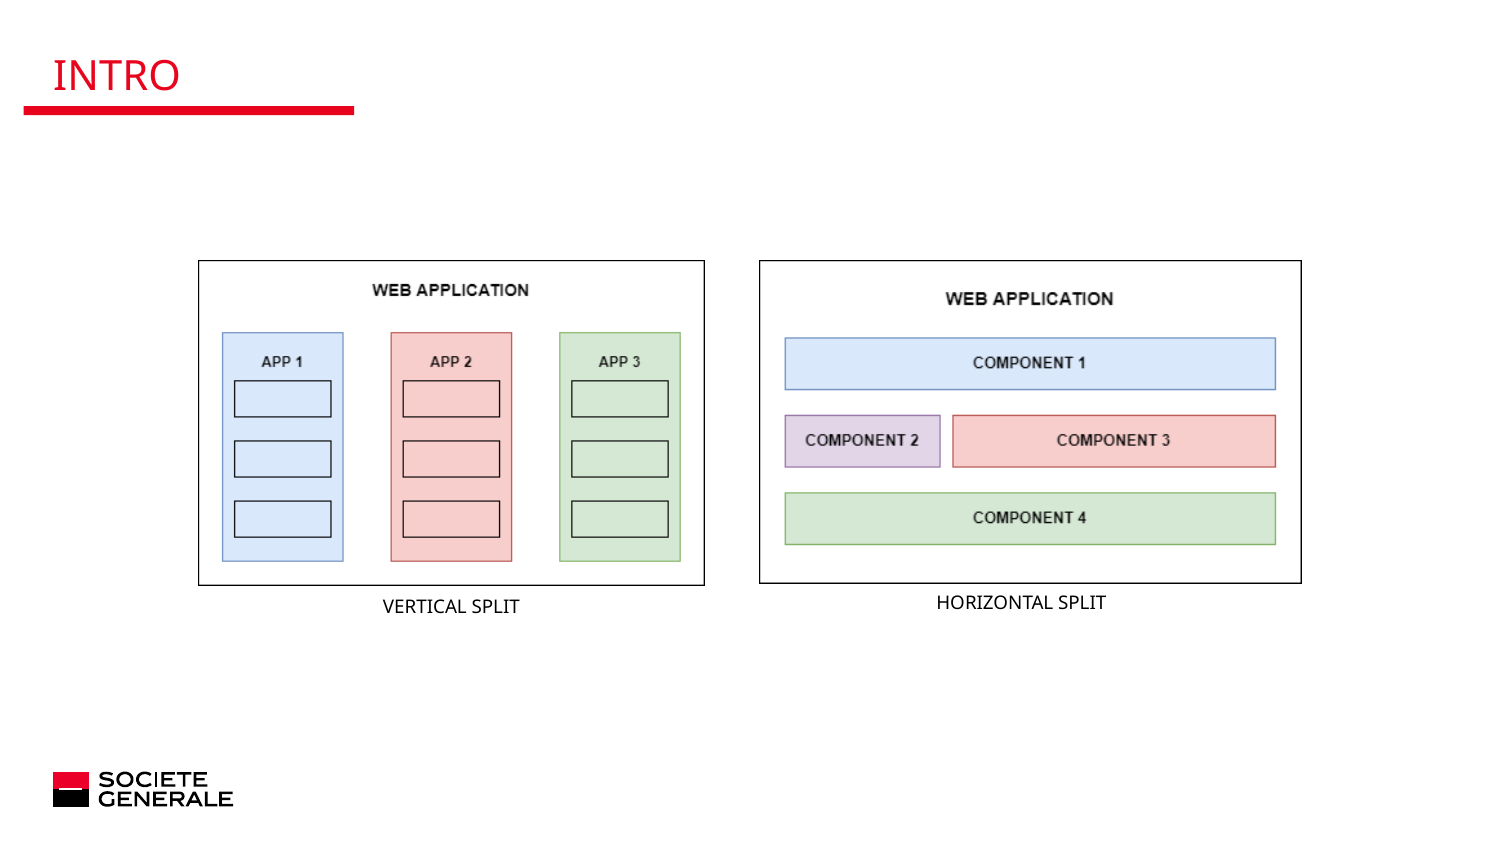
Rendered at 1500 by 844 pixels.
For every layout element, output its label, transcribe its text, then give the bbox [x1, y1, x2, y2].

title INTRO [53, 58, 1447, 98]
picture [759, 259, 1302, 584]
text_box HORIZONTAL SPLIT [787, 592, 1255, 620]
text_box VERTICAL SPLIT [217, 595, 685, 624]
picture [197, 259, 705, 587]
